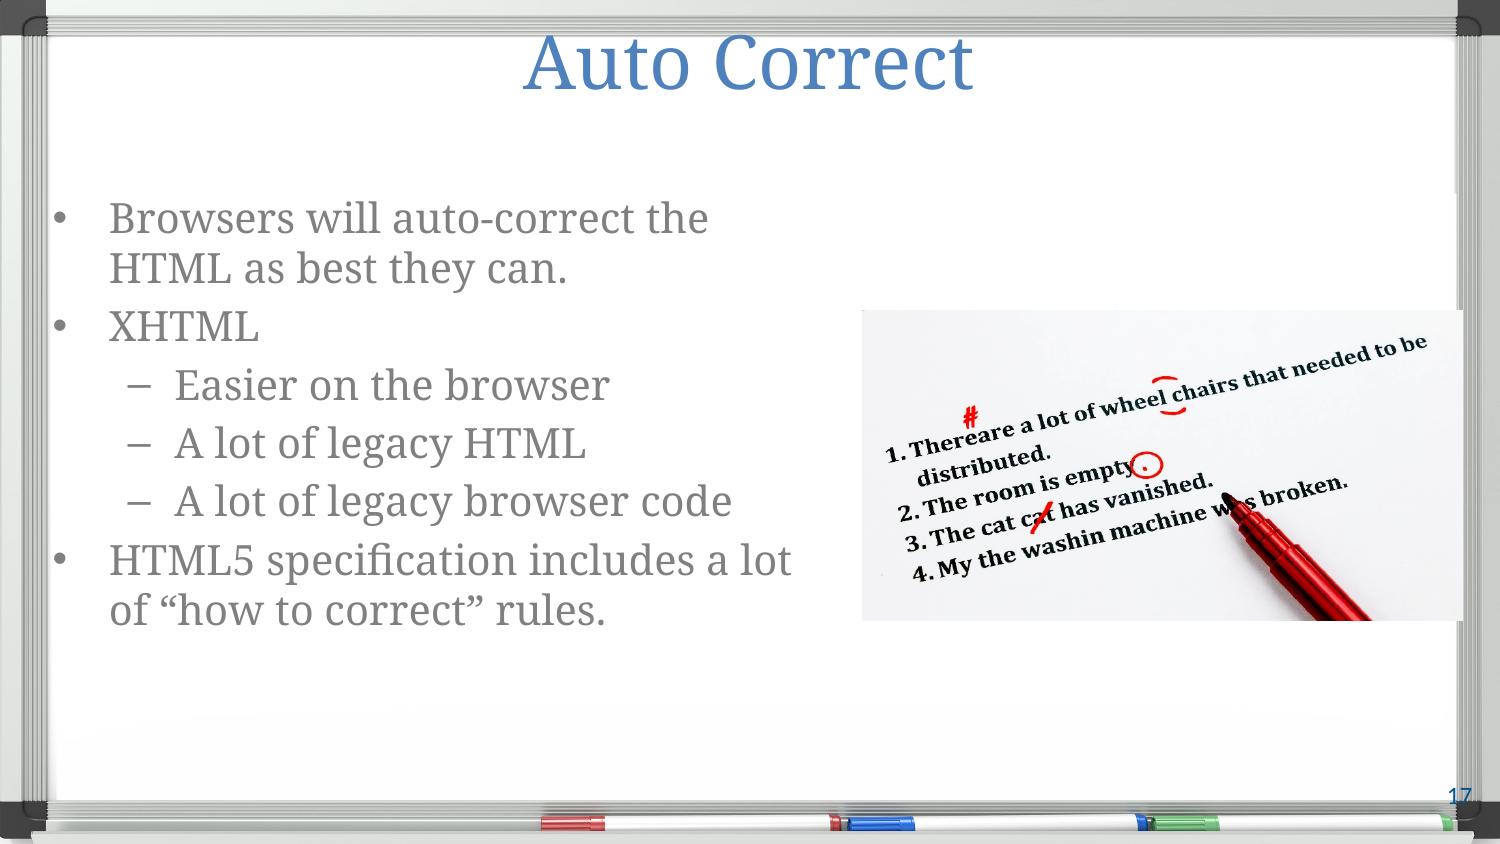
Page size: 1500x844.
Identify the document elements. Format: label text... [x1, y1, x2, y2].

slide_number 17 [1387, 771, 1488, 817]
list Browsers will auto-correct the HTML as best they can. XHTML Easier on the browser A lot of legacy HTML A lot of legacy browser code HTML5 specification includes a lot of “how to correct” rules. [37, 184, 825, 747]
title Auto Correct [12, 9, 1488, 110]
picture [0, 0, 1500, 844]
